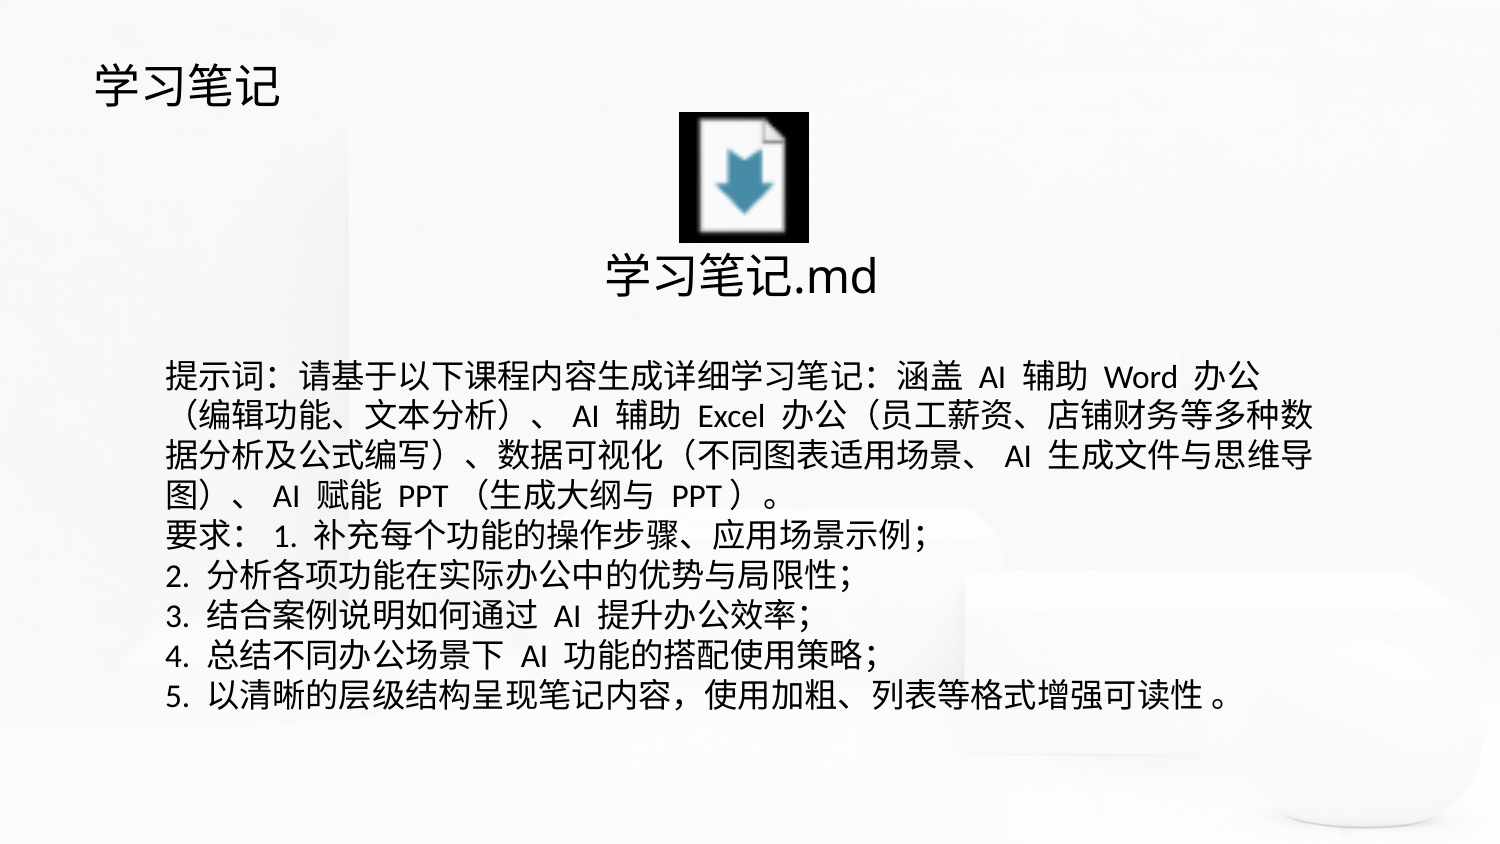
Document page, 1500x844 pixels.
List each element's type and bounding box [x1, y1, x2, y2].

picture [0, 0, 1500, 844]
text_box [569, 112, 919, 328]
